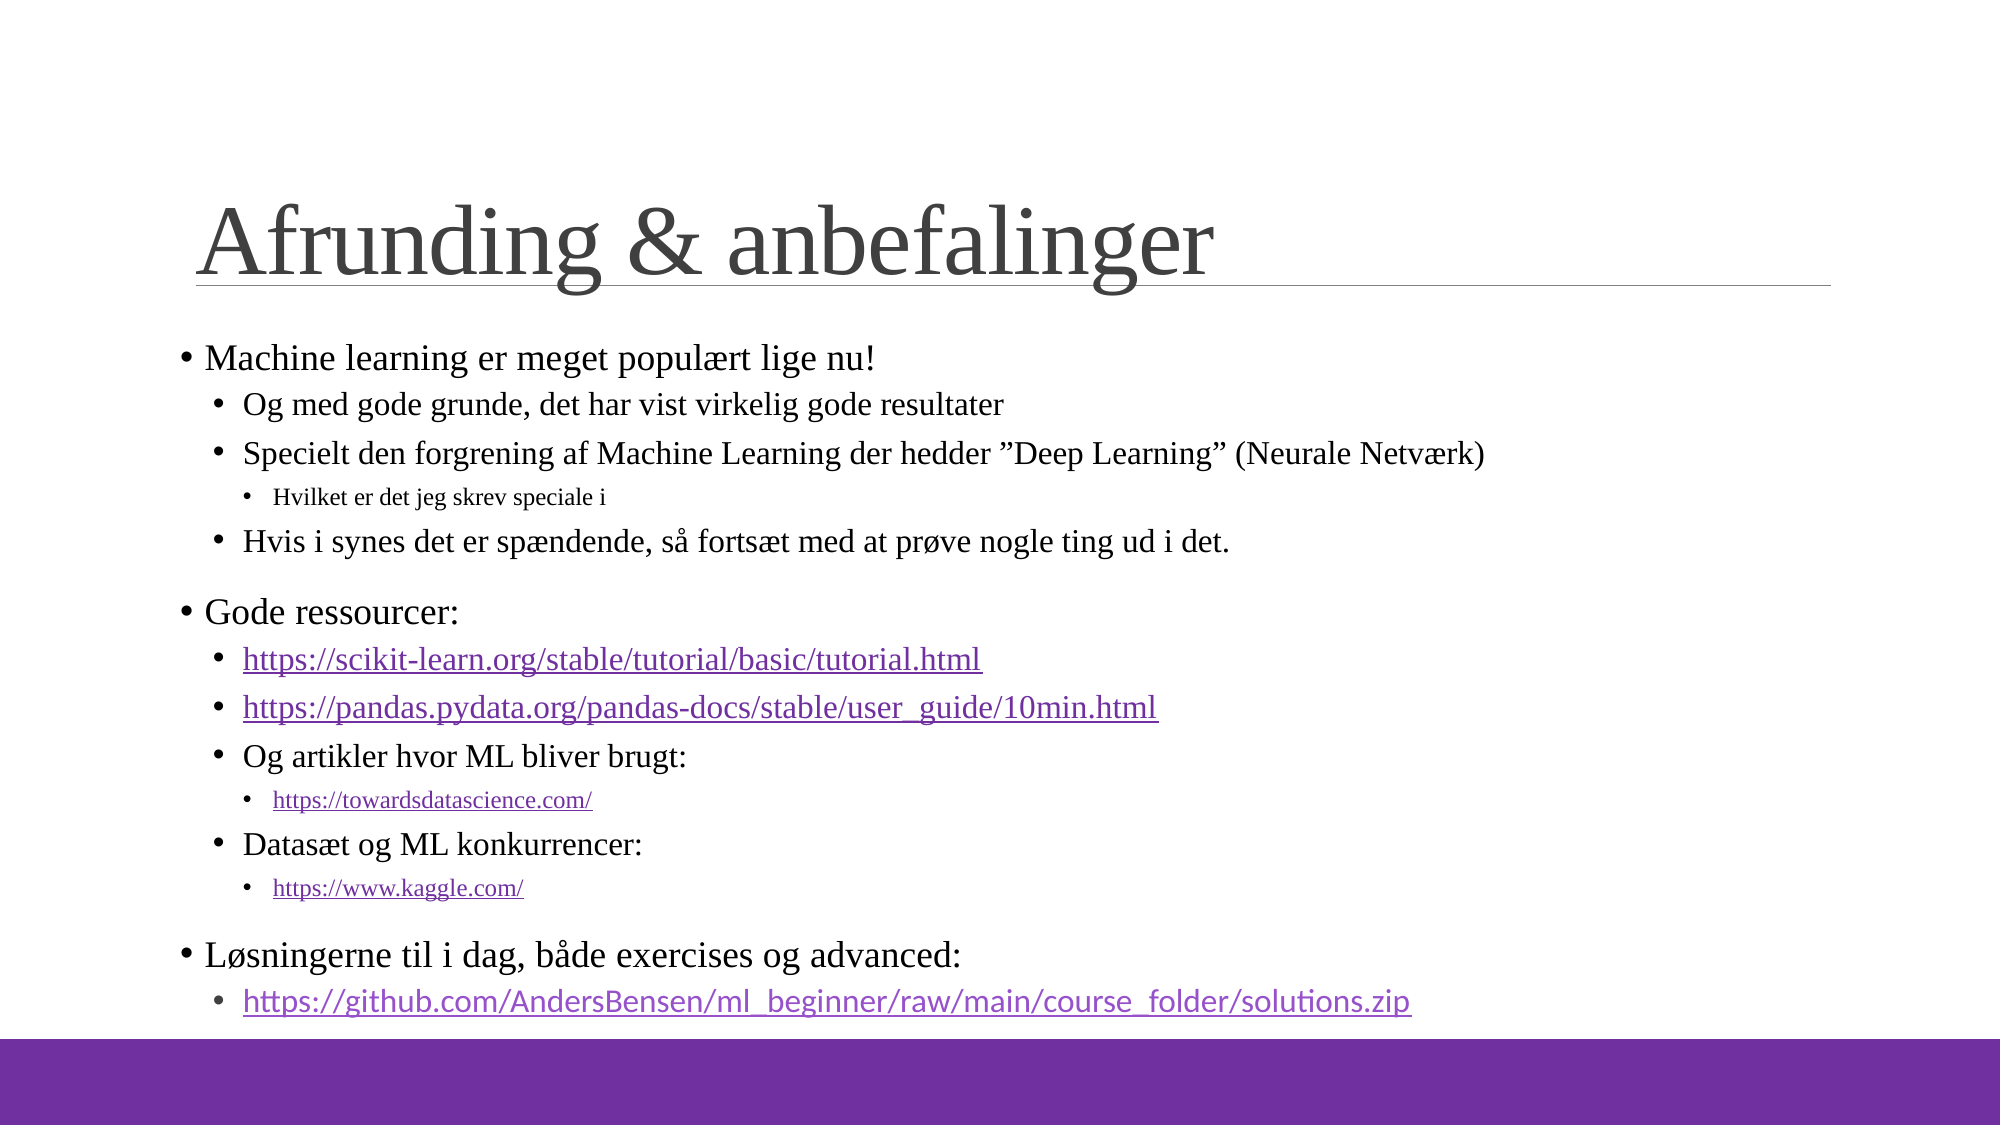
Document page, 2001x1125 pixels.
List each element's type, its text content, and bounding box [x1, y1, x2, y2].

title Afrunding & anbefalinger [180, 64, 1830, 303]
list Machine learning er meget populært lige nu! Og med gode grunde, det har vist virkelig gode resultater Specielt den forgrening af Machine Learning der hedder ”Deep Learning” (Neurale Netværk) Hvilket er det jeg skrev speciale i Hvis i synes det er spændende, så fortsæt med at prøve nogle ting ud i det. Gode ressourcer: https://scikit-learn.org/stable/tutorial/basic/tutorial.html https://pandas.pydata.org/pandas-docs/stable/user_guide/10min.html Og artikler hvor ML bliver brugt: https://towardsdatascience.com/ Datasæt og ML konkurrencer: https://www.kaggle.com/ Løsningerne til i dag, både exercises og advanced: https://github.com/AndersBensen/ml_beginner/raw/main/course_folder/solutions.zip [180, 330, 1713, 904]
